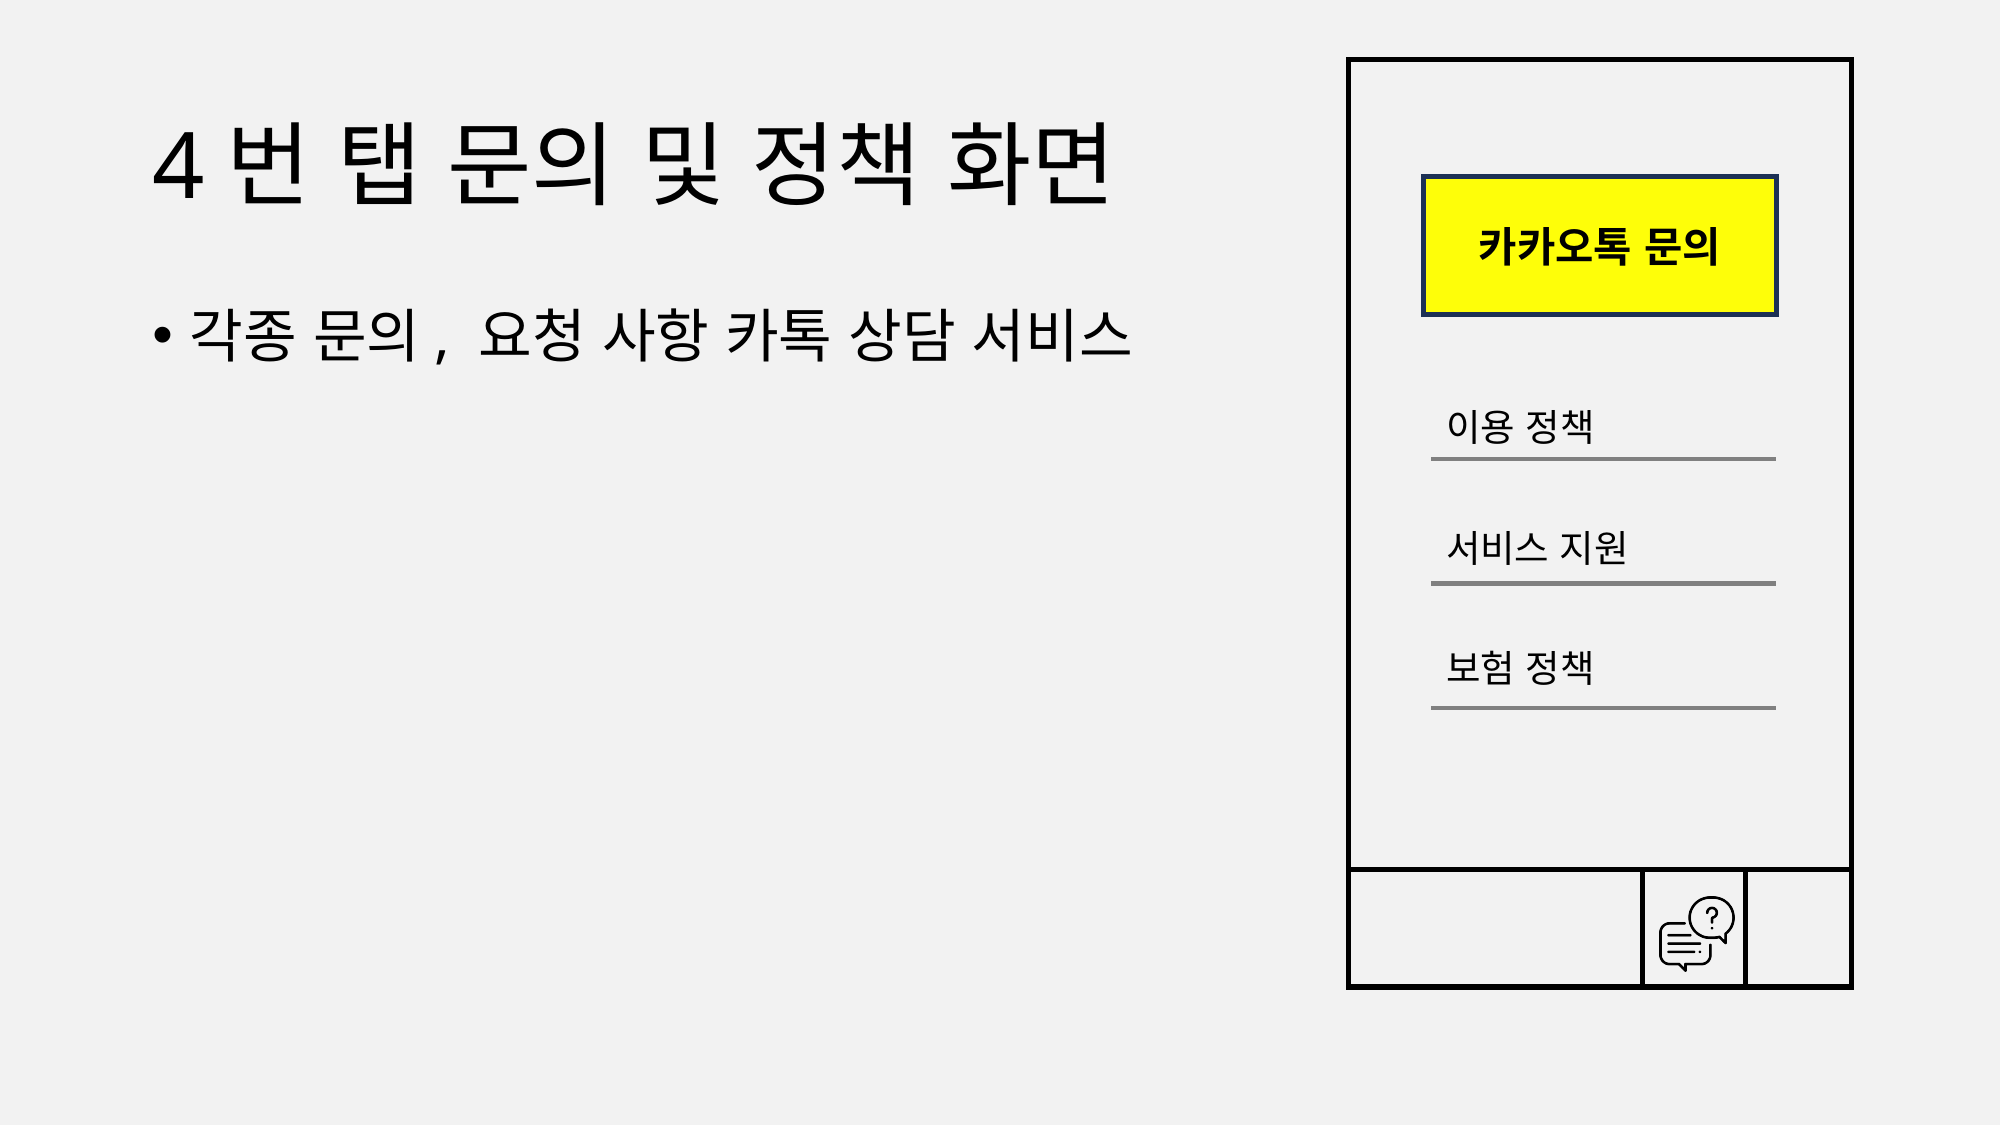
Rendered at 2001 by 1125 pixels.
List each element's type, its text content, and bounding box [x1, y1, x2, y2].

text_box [1348, 59, 1852, 987]
title 4번 탭 문의 및 정책 화면 [137, 59, 1346, 278]
list 각종 문의, 요청 사항 카톡 상담 서비스 [137, 299, 1863, 1014]
title 4번 탭 문의 및 정책 화면 [1854, 59, 1863, 278]
